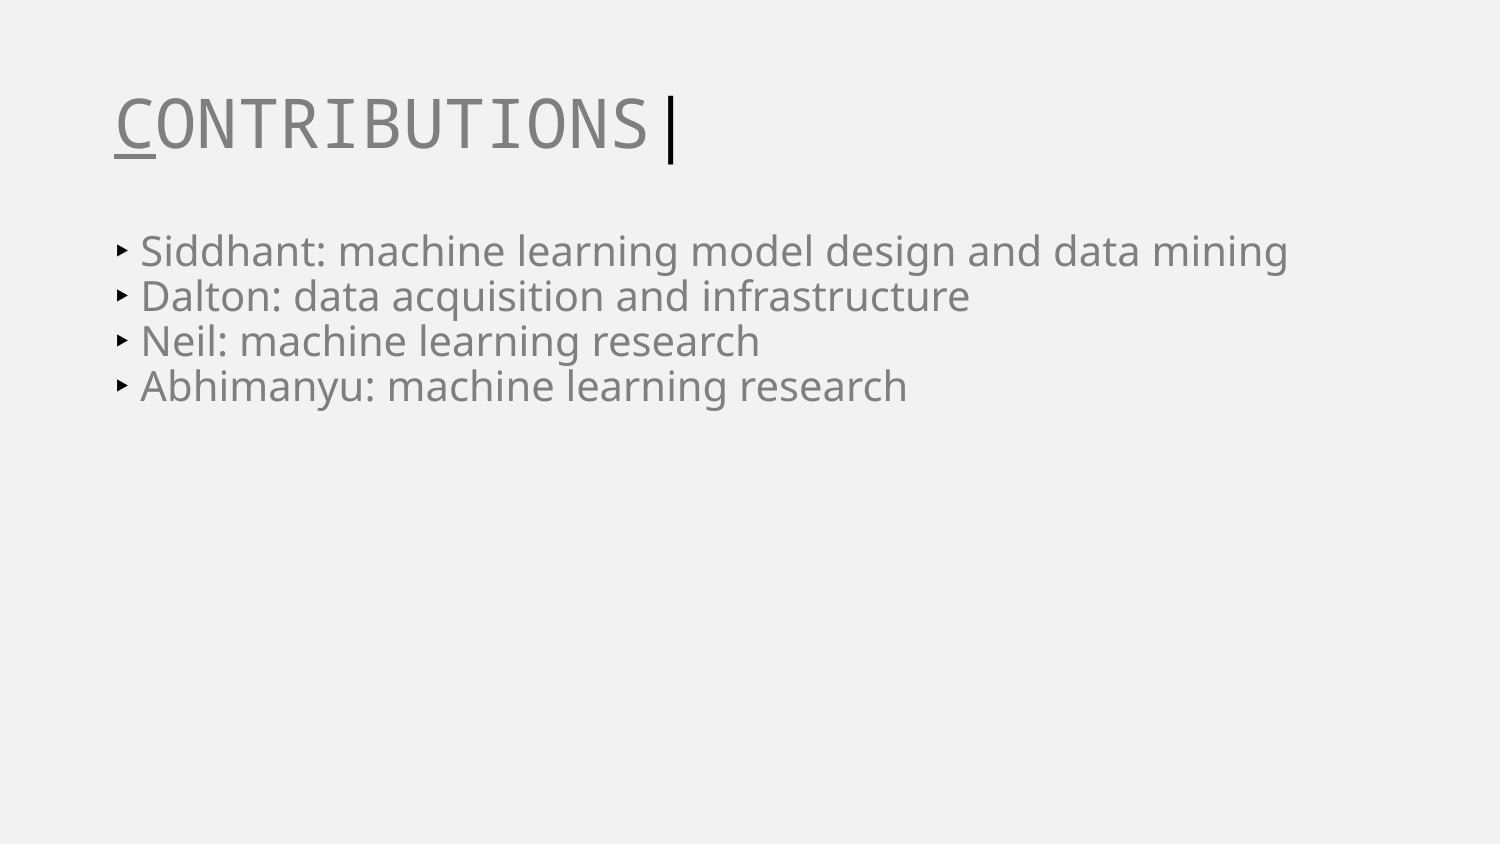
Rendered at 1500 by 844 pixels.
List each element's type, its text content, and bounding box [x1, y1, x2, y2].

title CONTRIBUTIONS| [103, 44, 1397, 208]
list ‣ Siddhant: machine learning model design and data mining ‣ Dalton: data acquisition and infrastructure ‣ Neil: machine learning research ‣ Abhimanyu: machine learning research [103, 224, 1397, 760]
